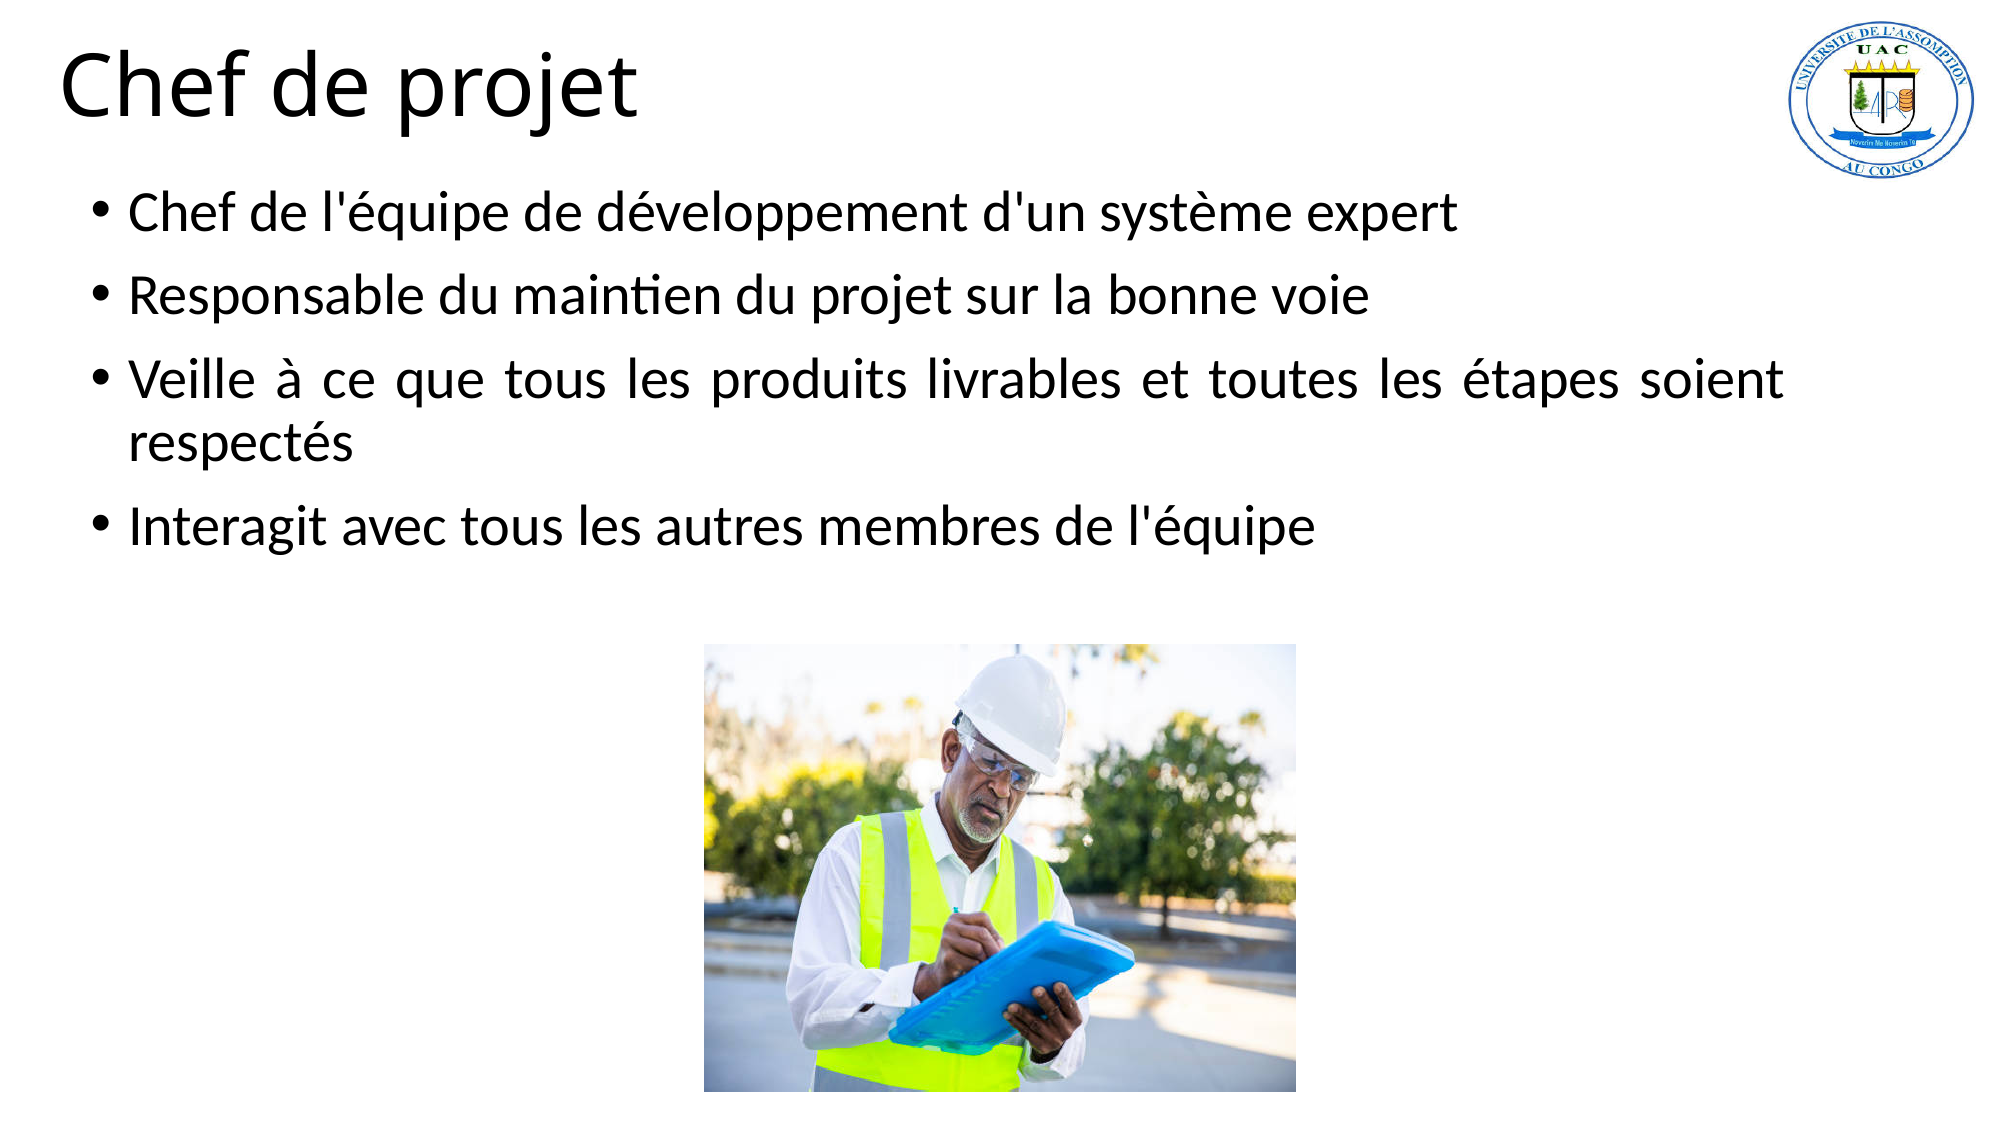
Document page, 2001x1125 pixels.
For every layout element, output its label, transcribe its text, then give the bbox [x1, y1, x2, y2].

title Chef de projet [43, 33, 1769, 143]
picture [704, 644, 1296, 1092]
list Chef de l'équipe de développement d'un système expert Responsable du maintien du projet sur la bonne voie Veille à ce que tous les produits livrables et toutes les étapes soient respectés Interagit avec tous les autres membres de l'équipe [75, 173, 1801, 574]
picture [1784, 15, 1982, 184]
